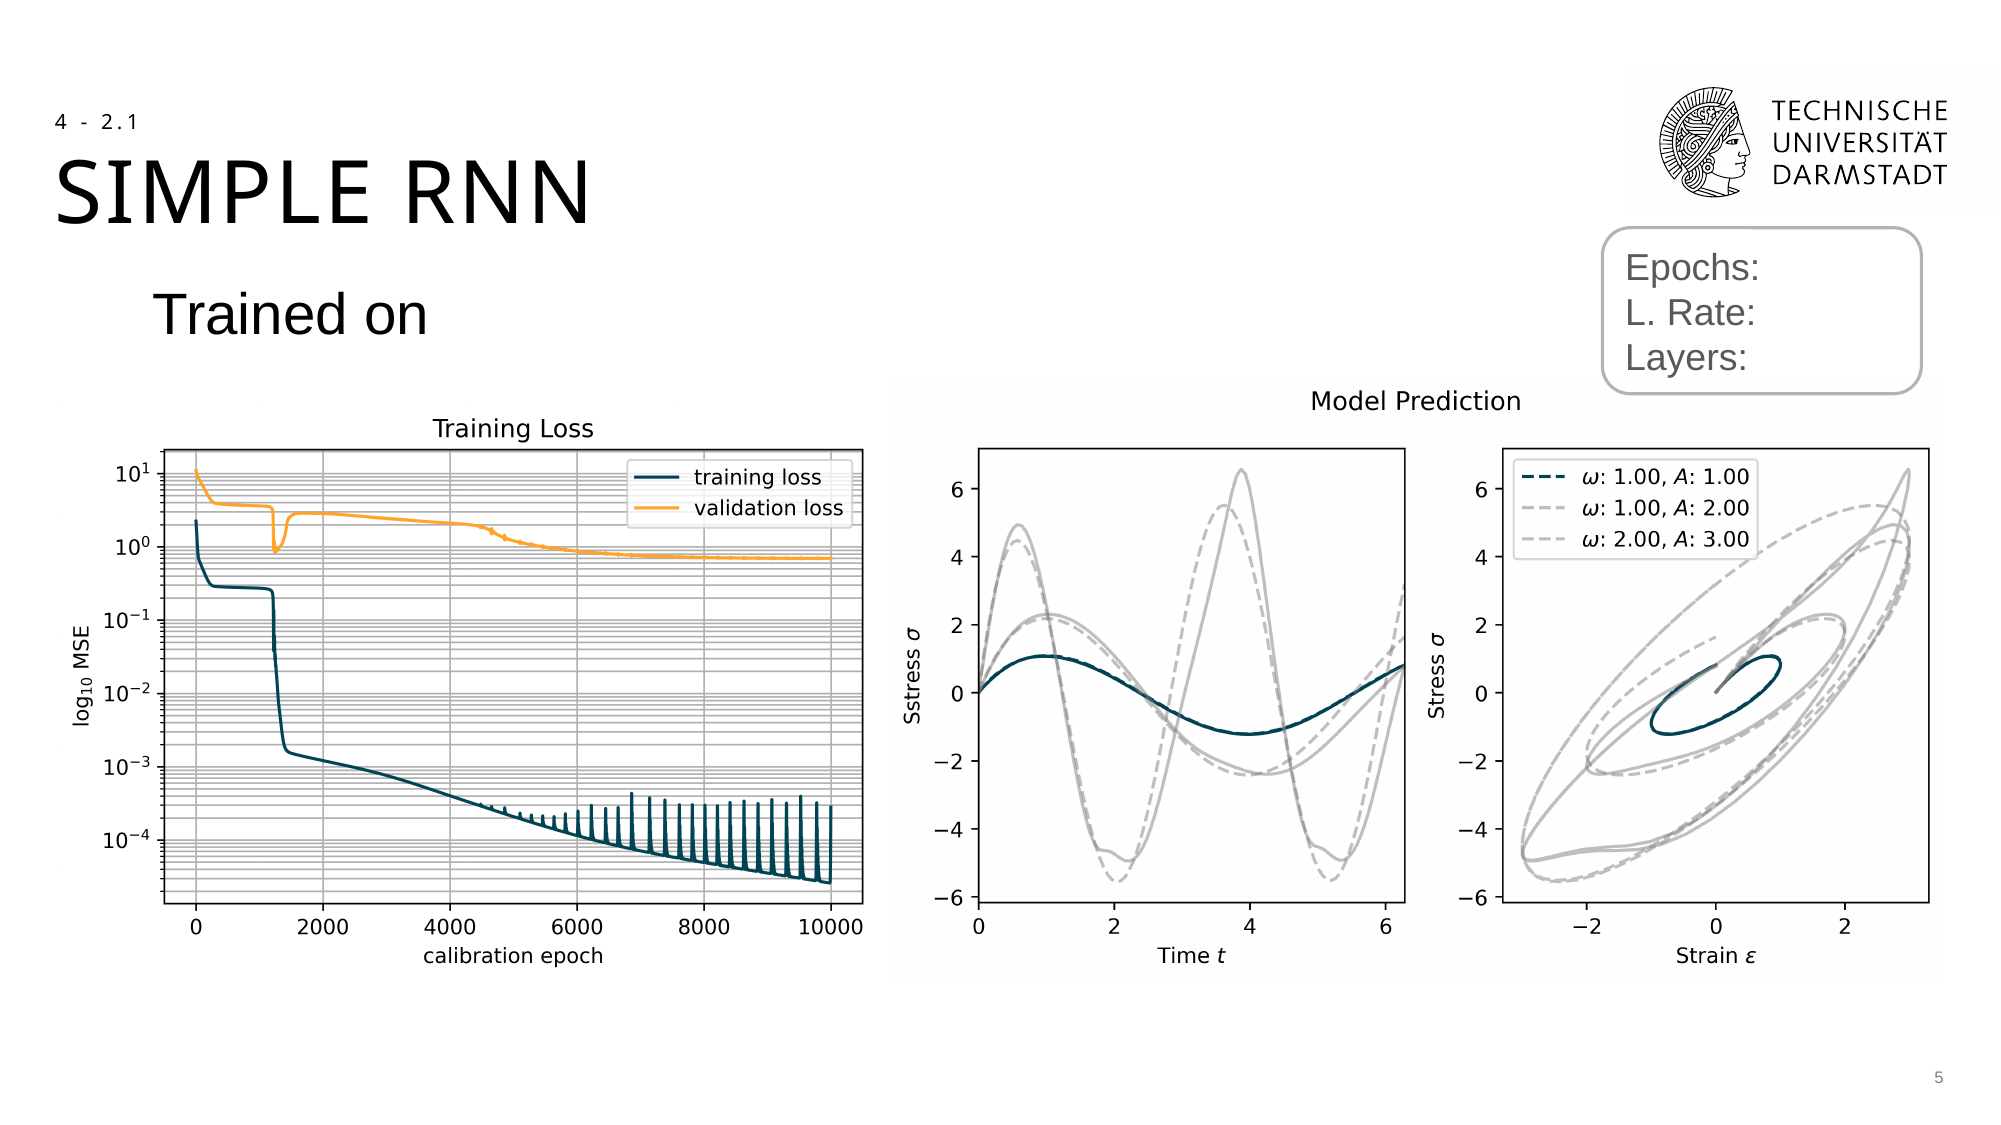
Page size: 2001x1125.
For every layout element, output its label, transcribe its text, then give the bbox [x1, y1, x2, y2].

picture [57, 403, 879, 982]
slide_number 5 [1863, 1059, 1944, 1094]
picture [888, 375, 1944, 983]
list Simple RNN [54, 156, 1629, 346]
title 4 - 2.1 [55, 114, 1548, 138]
